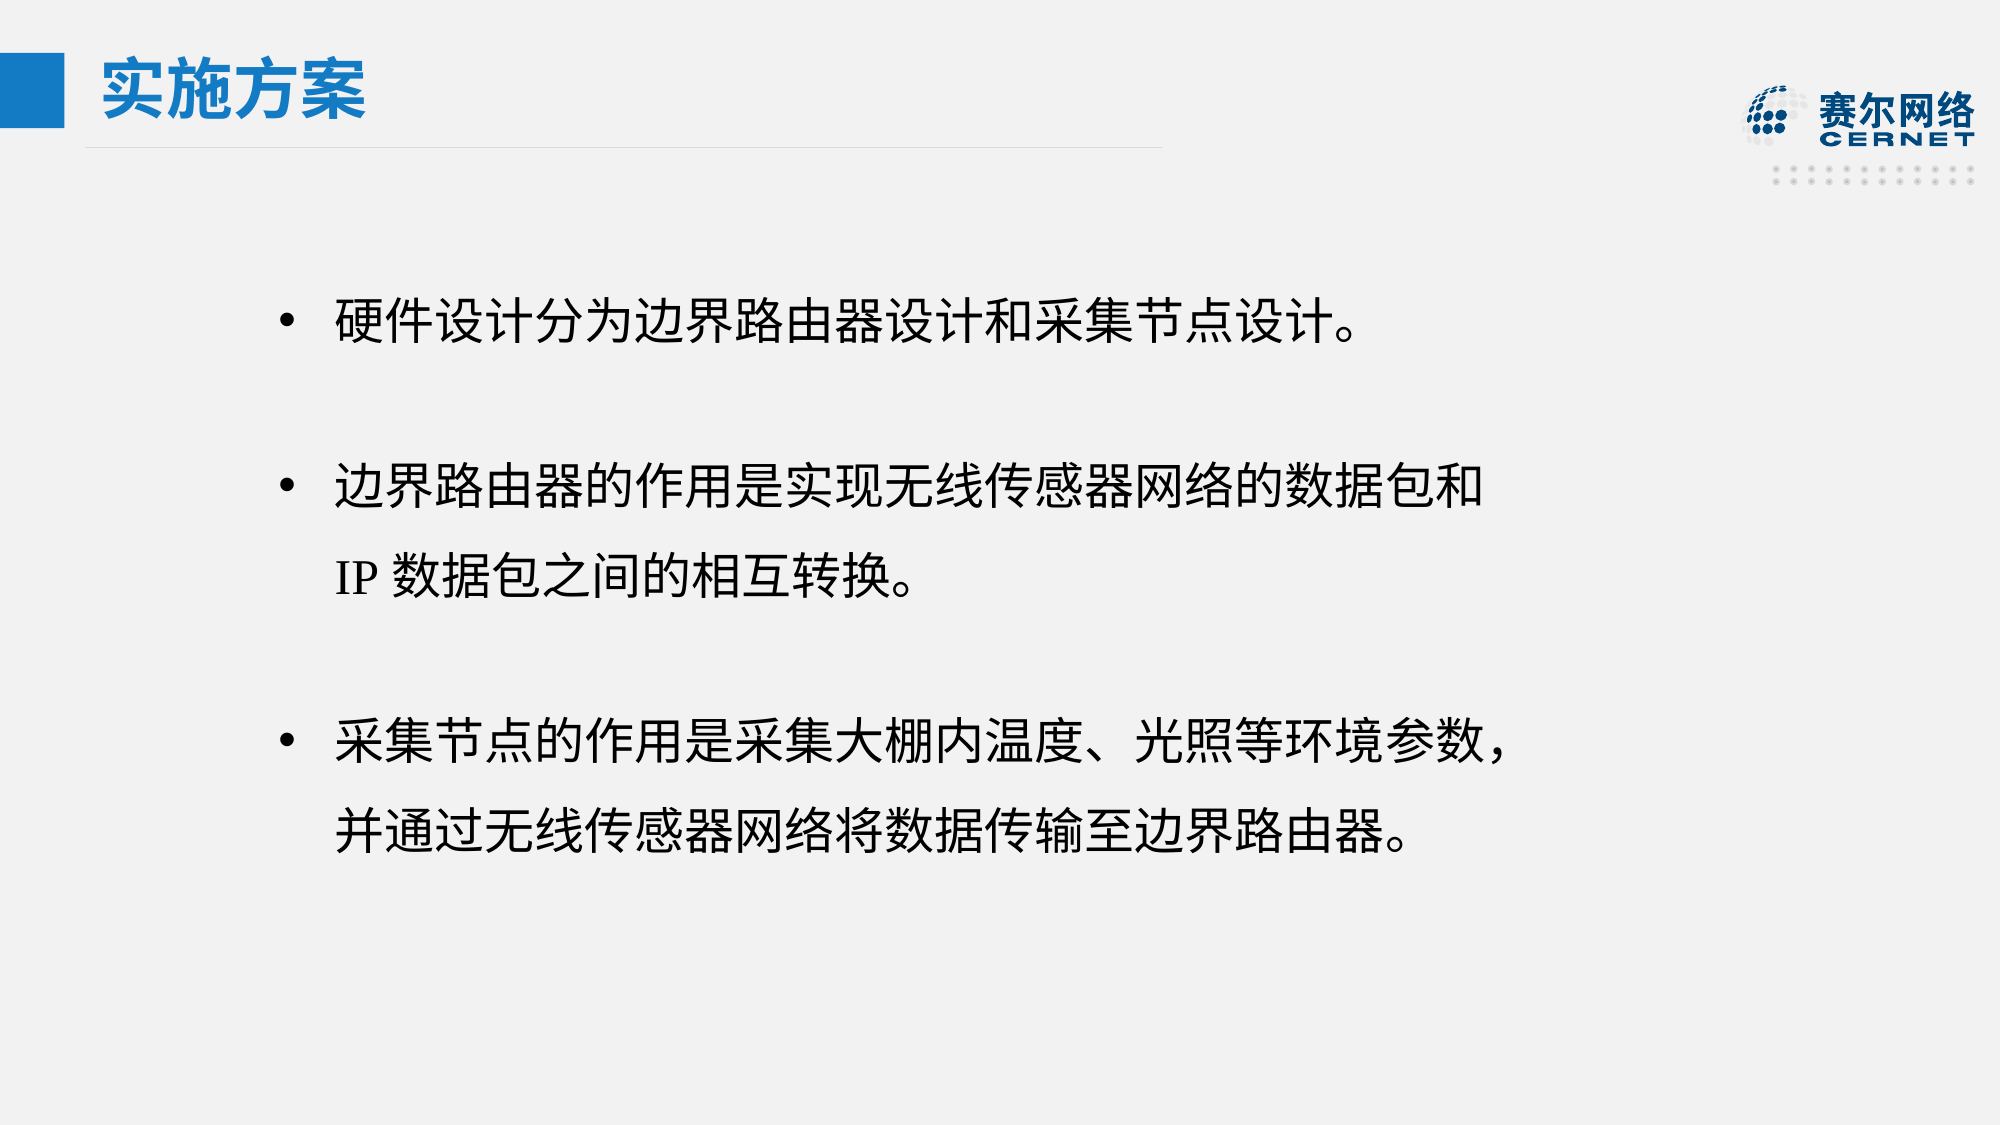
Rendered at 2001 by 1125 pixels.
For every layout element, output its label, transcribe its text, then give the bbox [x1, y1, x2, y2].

text_box 硬件设计分为边界路由器设计和采集节点设计。 边界路由器的作用是实现无线传感器网络的数据包和IP数据包之间的相互转换。 采集节点的作用是采集大棚内温度、光照等环境参数，并通过无线传感器网络将数据传输至边界路由器。 [263, 252, 1552, 867]
text_box [0, 52, 66, 129]
text_box 实施方案 [85, 39, 823, 135]
